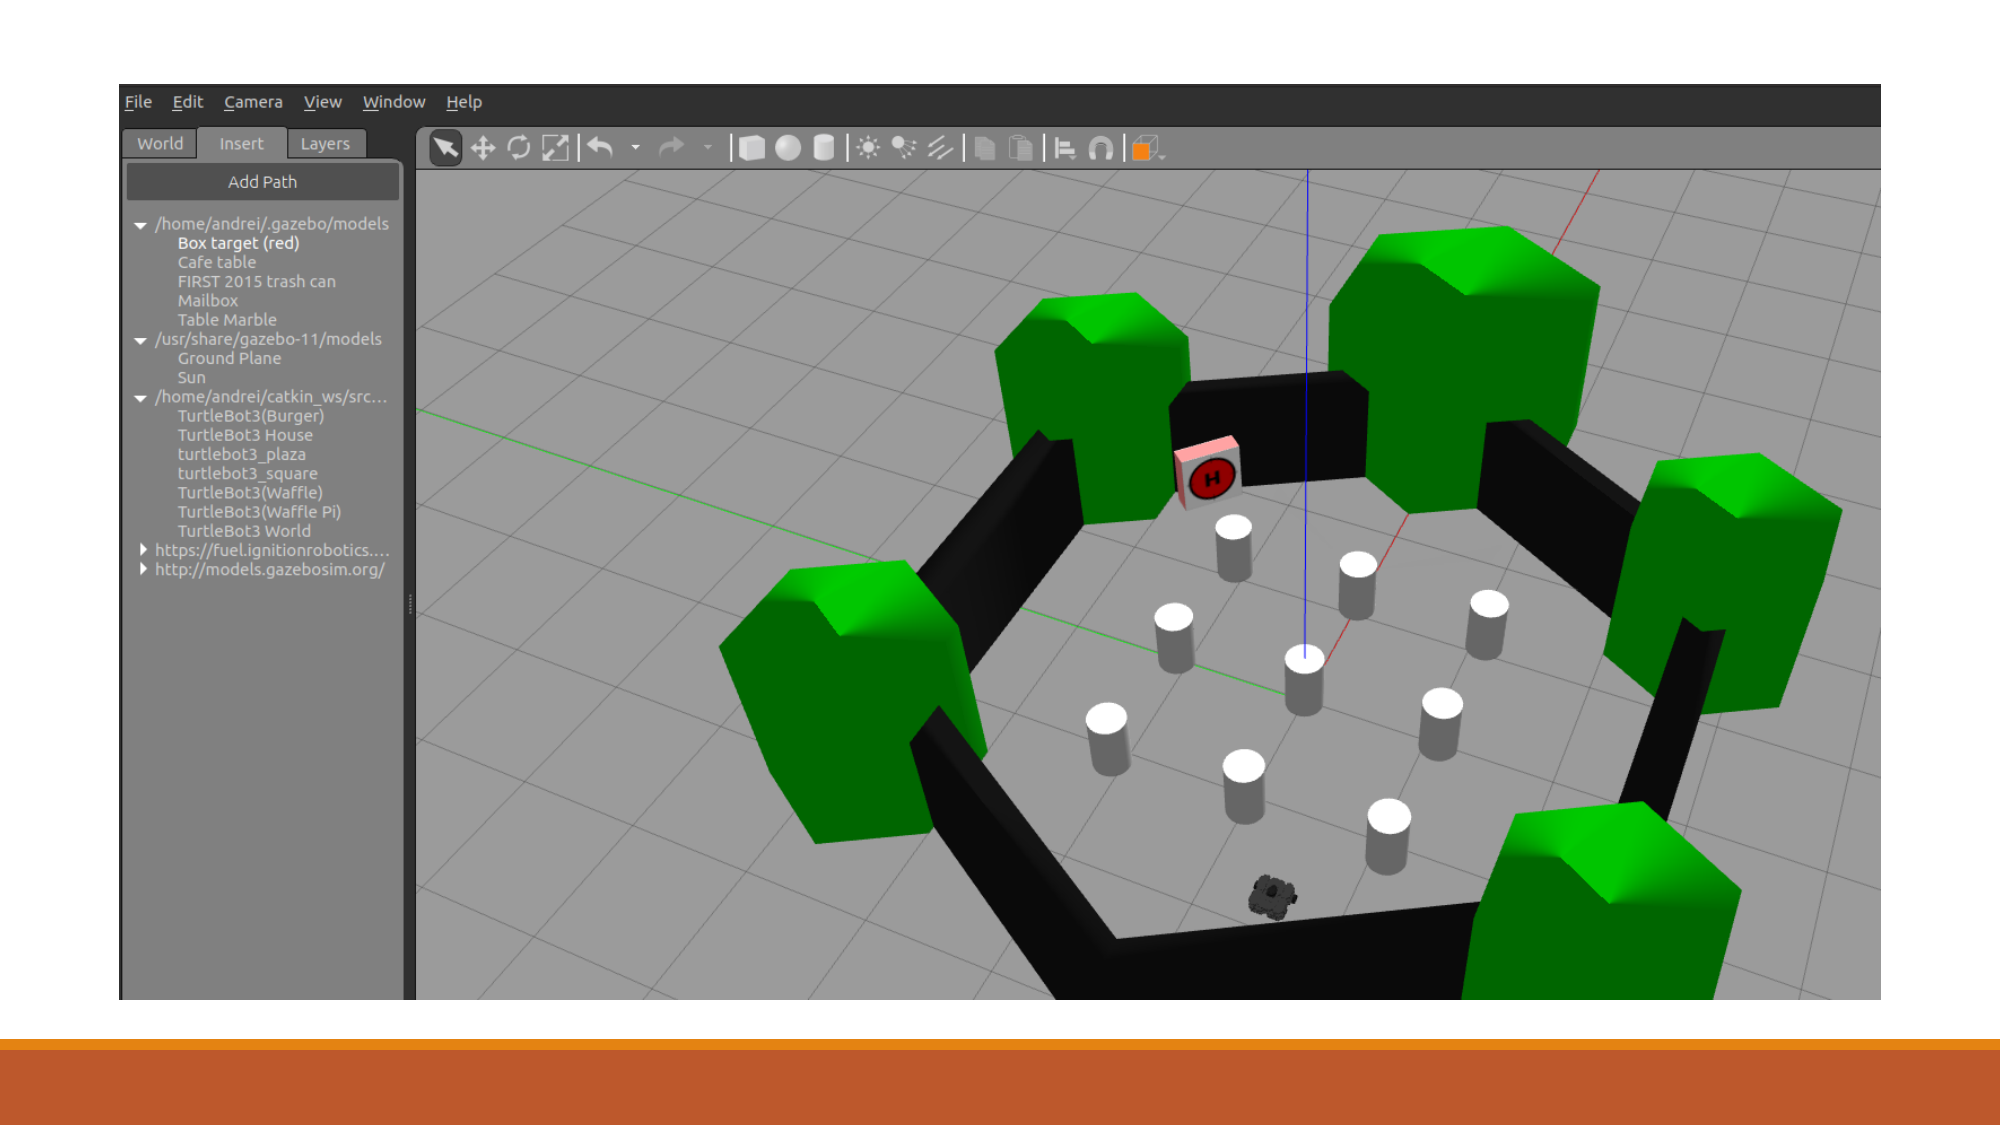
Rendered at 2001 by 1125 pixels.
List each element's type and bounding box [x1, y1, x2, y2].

list [118, 83, 1882, 1001]
